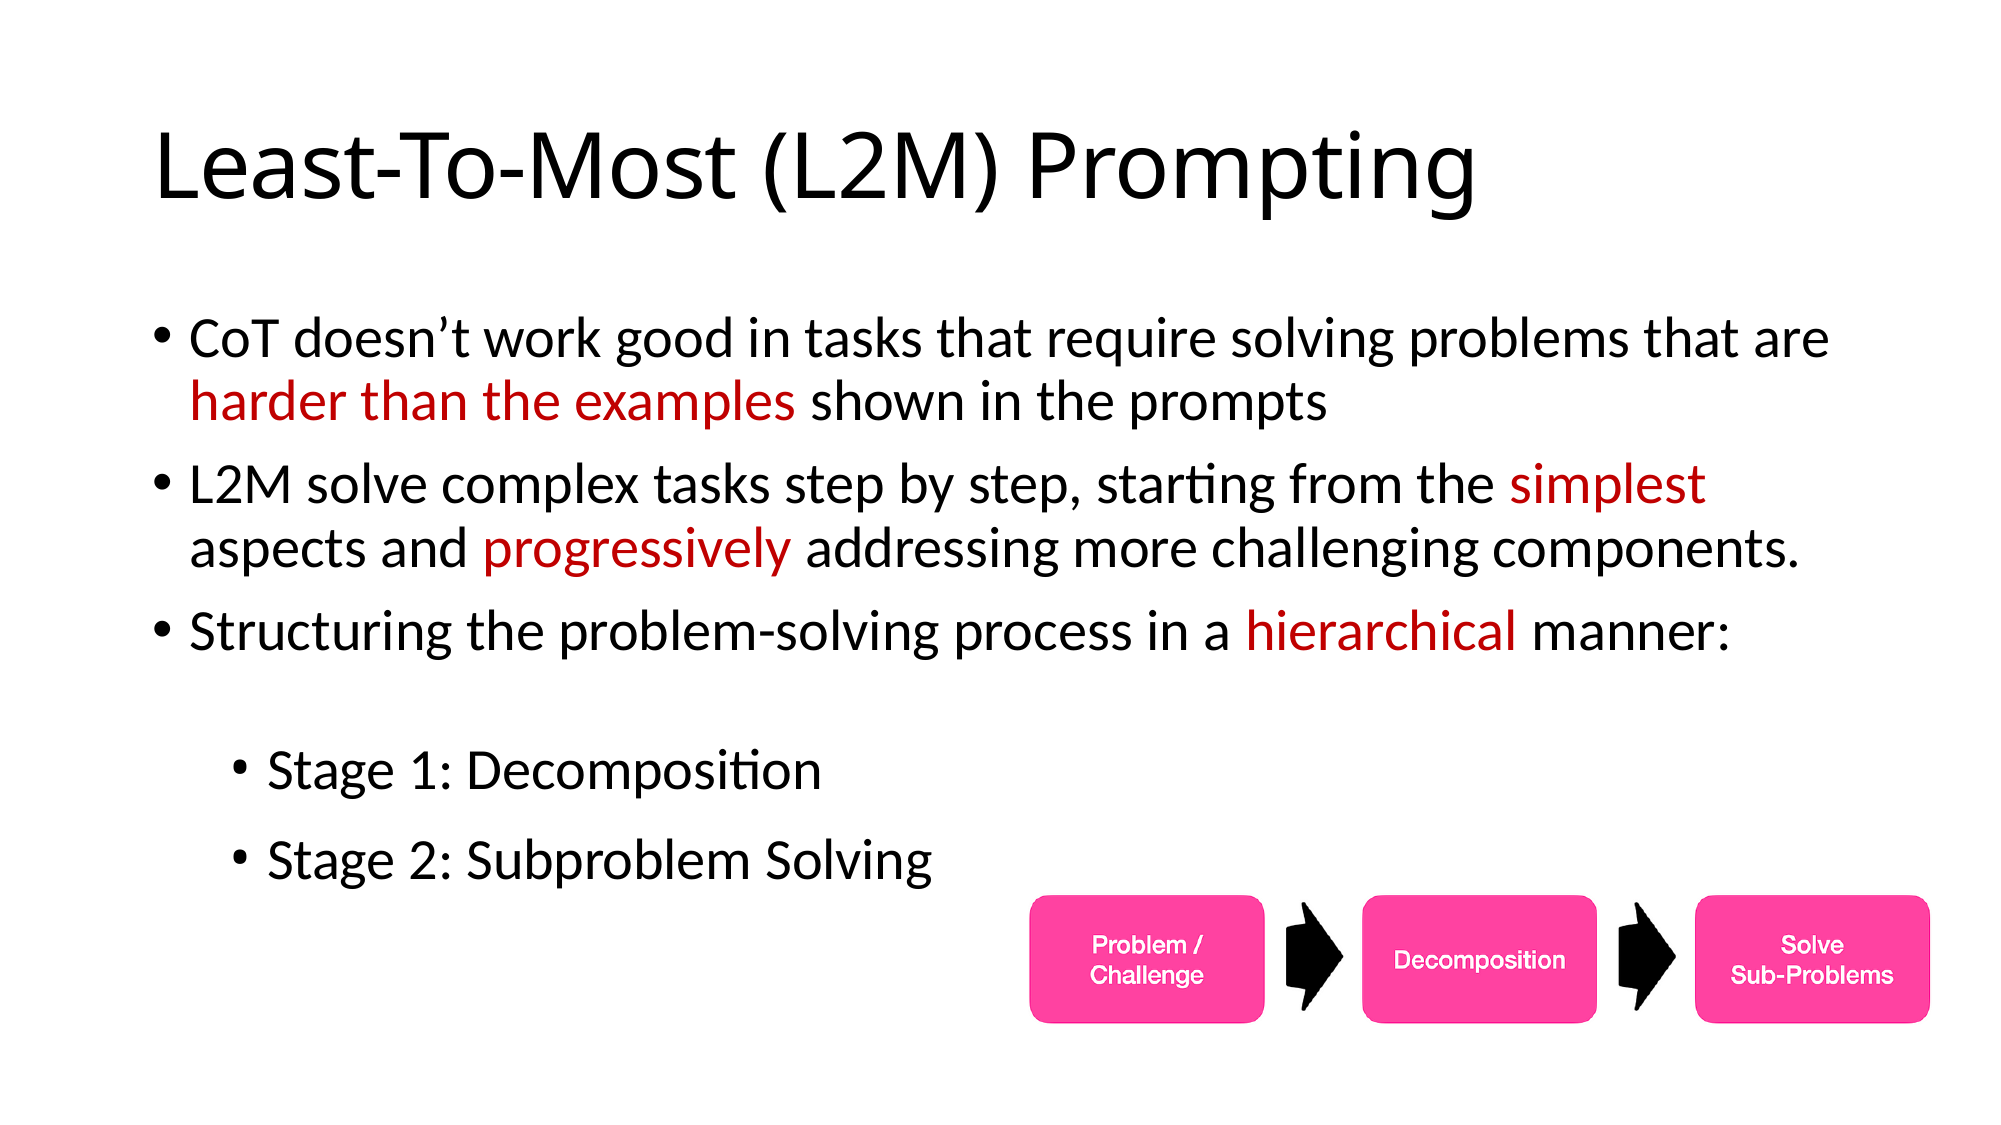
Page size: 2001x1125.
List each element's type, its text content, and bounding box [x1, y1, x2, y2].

title Least-To-Most (L2M) Prompting [137, 59, 1863, 278]
list CoT doesn’t work good in tasks that require solving problems that are harder than the examples shown in the prompts L2M solve complex tasks step by step, starting from the simplest aspects and progressively addressing more challenging components. Structuring the problem-solving process in a hierarchical manner: Stage 1: Decomposition Stage 2: Subproblem Solving [137, 299, 1863, 1014]
picture [1025, 884, 1938, 1036]
